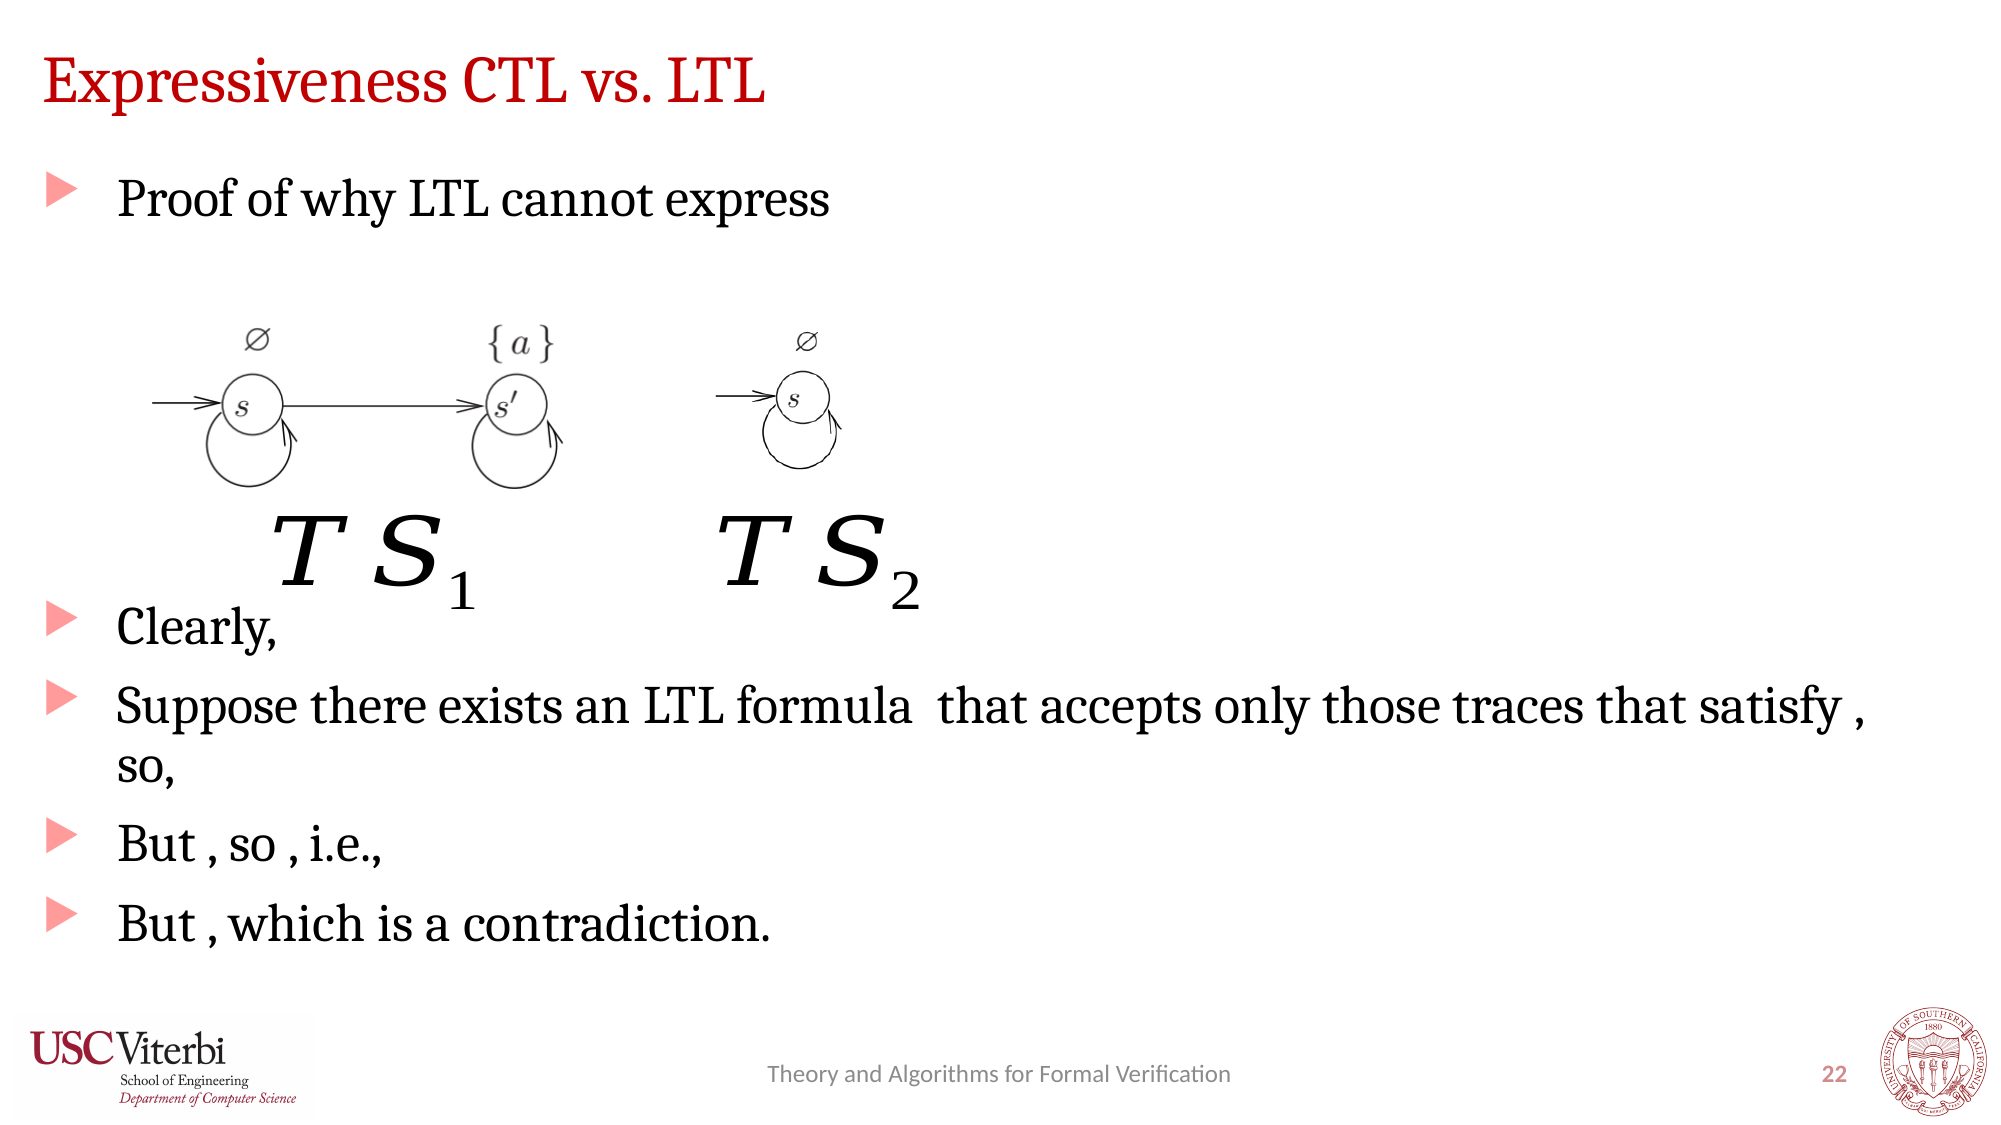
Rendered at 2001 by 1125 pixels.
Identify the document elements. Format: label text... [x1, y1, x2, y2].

picture [141, 298, 567, 502]
picture [714, 306, 871, 483]
picture [1879, 1002, 1988, 1119]
footer Theory and Algorithms for Formal Verification [662, 1042, 1338, 1103]
picture [12, 1014, 316, 1119]
title Expressiveness CTL vs. LTL [27, 12, 1947, 150]
slide_number 22 [1684, 1042, 1863, 1103]
